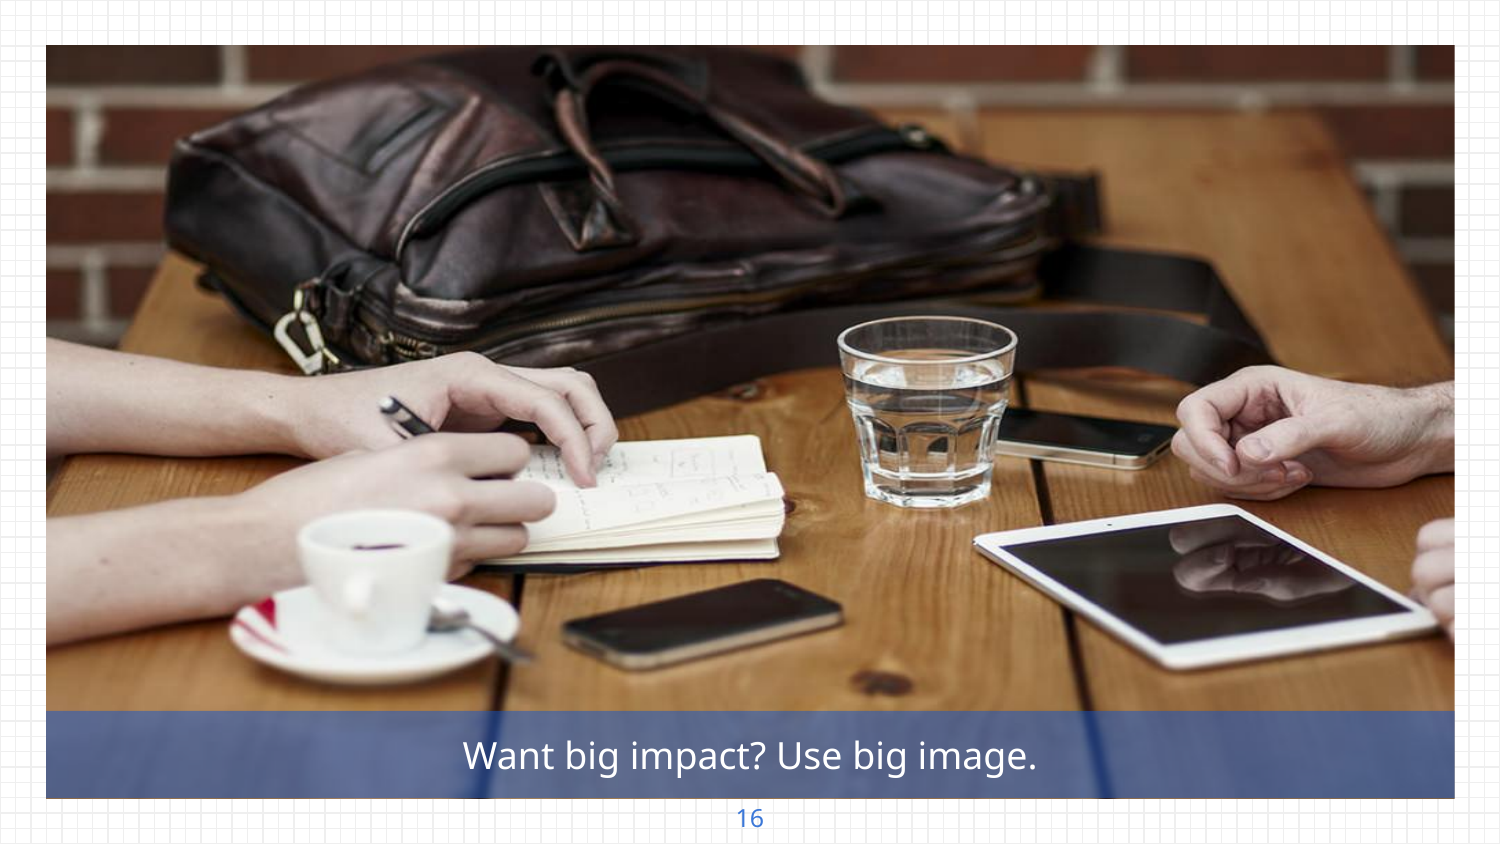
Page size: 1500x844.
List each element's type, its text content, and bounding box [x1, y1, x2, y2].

picture [45, 45, 1455, 799]
slide_number 16 [705, 807, 795, 844]
